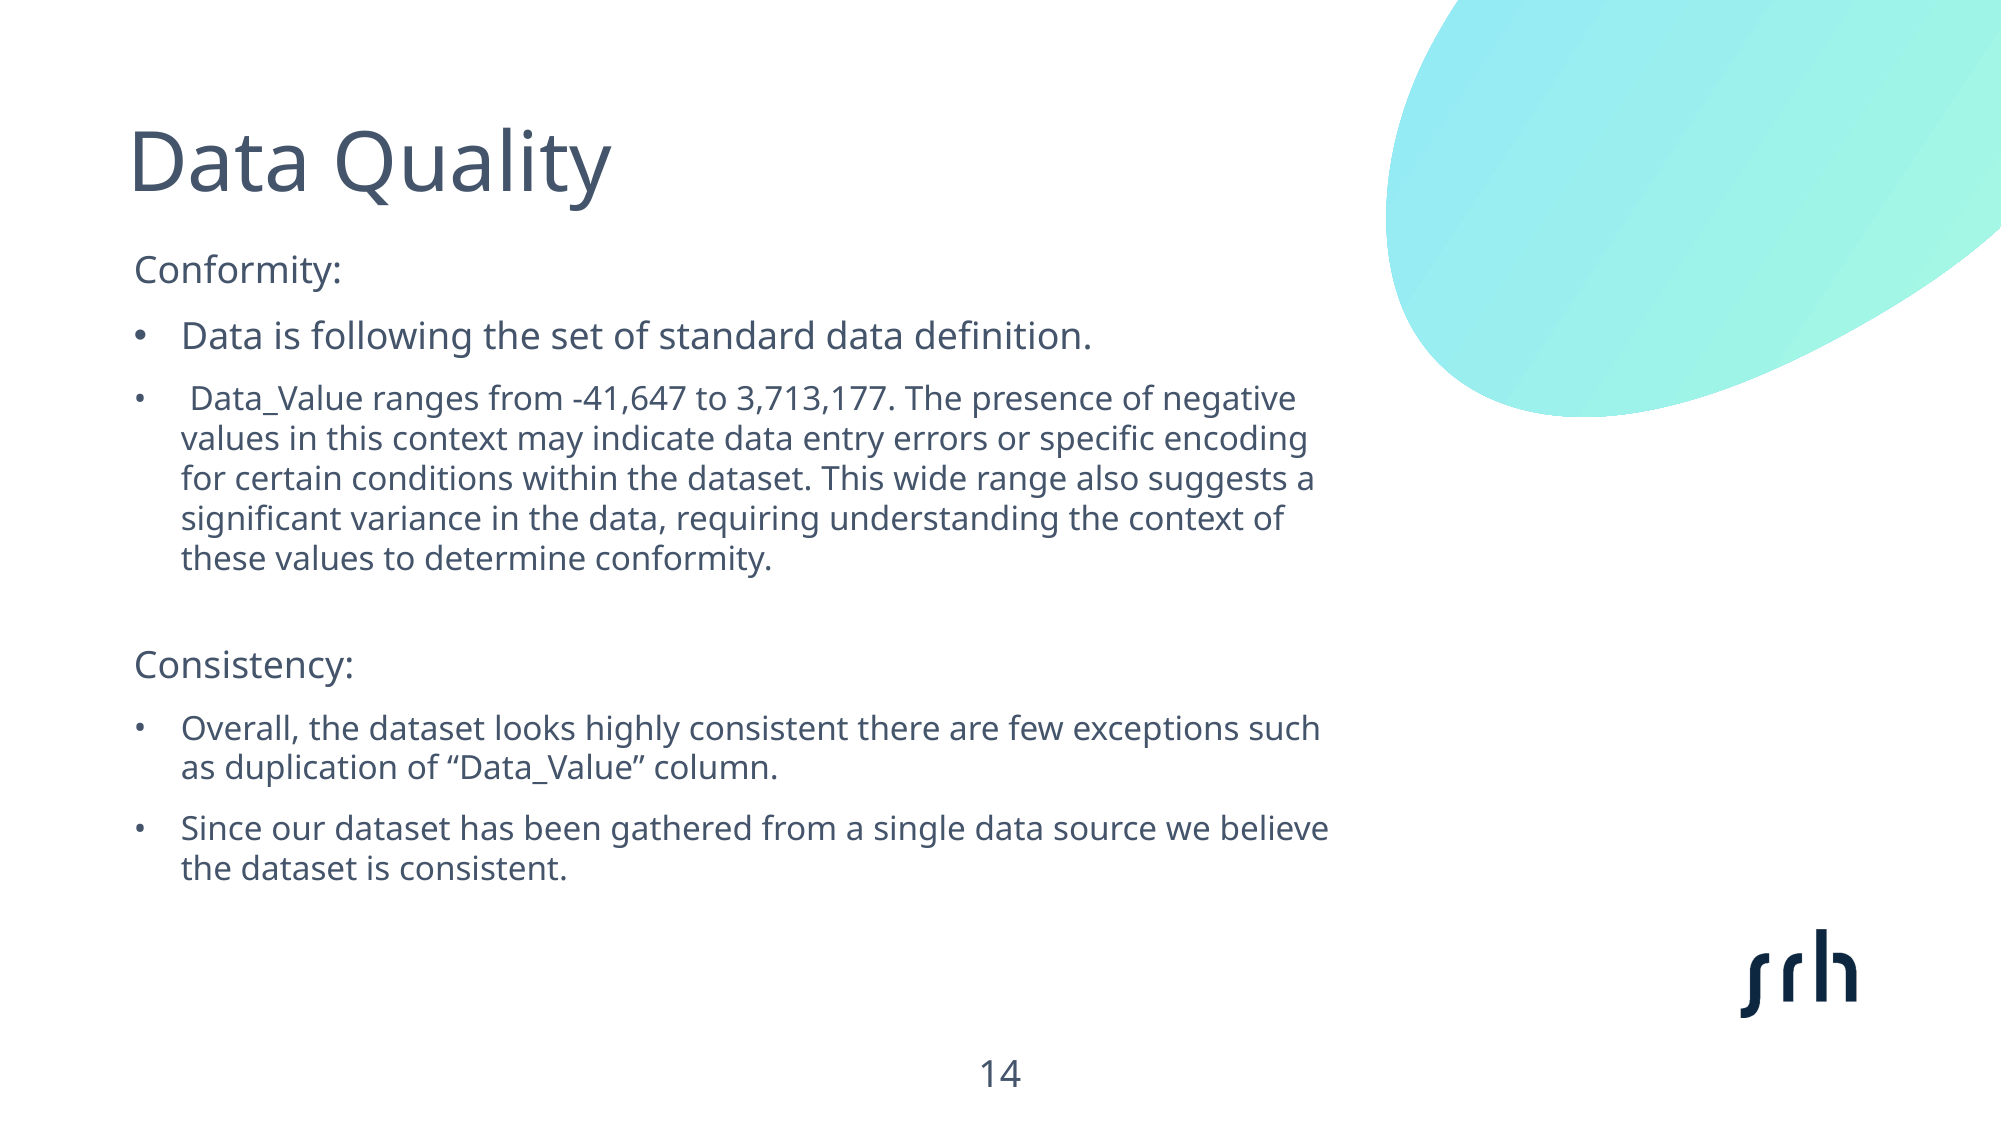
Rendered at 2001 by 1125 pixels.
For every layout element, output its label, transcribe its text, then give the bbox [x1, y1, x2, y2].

text_box Consistency: Overall, the dataset looks highly consistent there are few exceptions such as duplication of “Data_Value” column. Since our dataset has been gathered from a single data source we believe the dataset is consistent. [118, 633, 1372, 1034]
text_box 14 [871, 1042, 1129, 1103]
text_box Data Quality [107, 120, 1386, 230]
picture [1722, 897, 1875, 1050]
text_box [1386, 0, 2000, 417]
subtitle Conformity: Data is following the set of standard data definition. Data_Value ranges from -41,647 to 3,713,177. The presence of negative values in this context may indicate data entry errors or specific encoding for certain conditions within the dataset. This wide range also suggests a significant variance in the data, requiring understanding the context of these values to determine conformity. [118, 238, 1372, 633]
